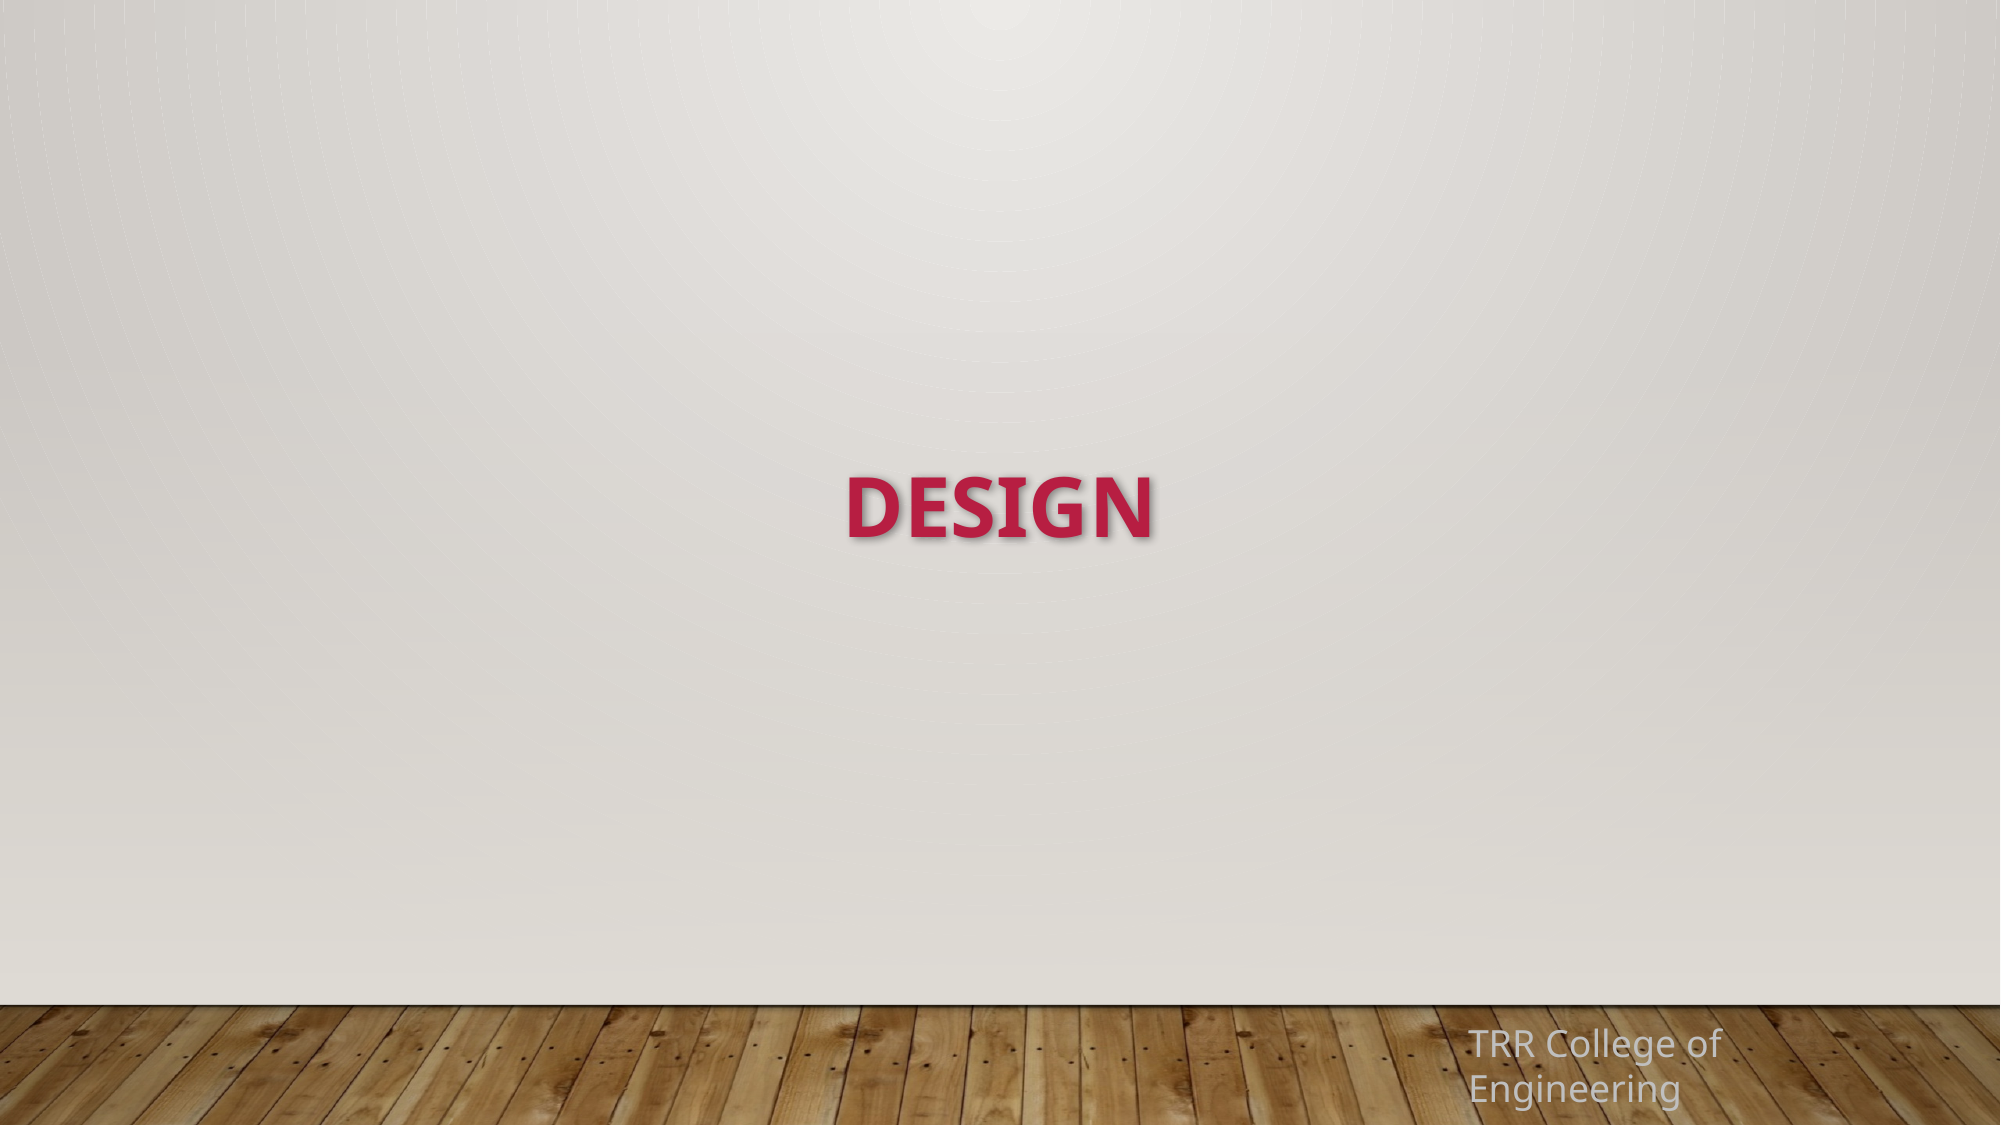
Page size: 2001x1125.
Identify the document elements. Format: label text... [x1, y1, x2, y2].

text_box DESIGN [644, 446, 1356, 562]
picture [0, 1005, 2000, 1125]
text_box TRR College of Engineering [1453, 1012, 1929, 1118]
